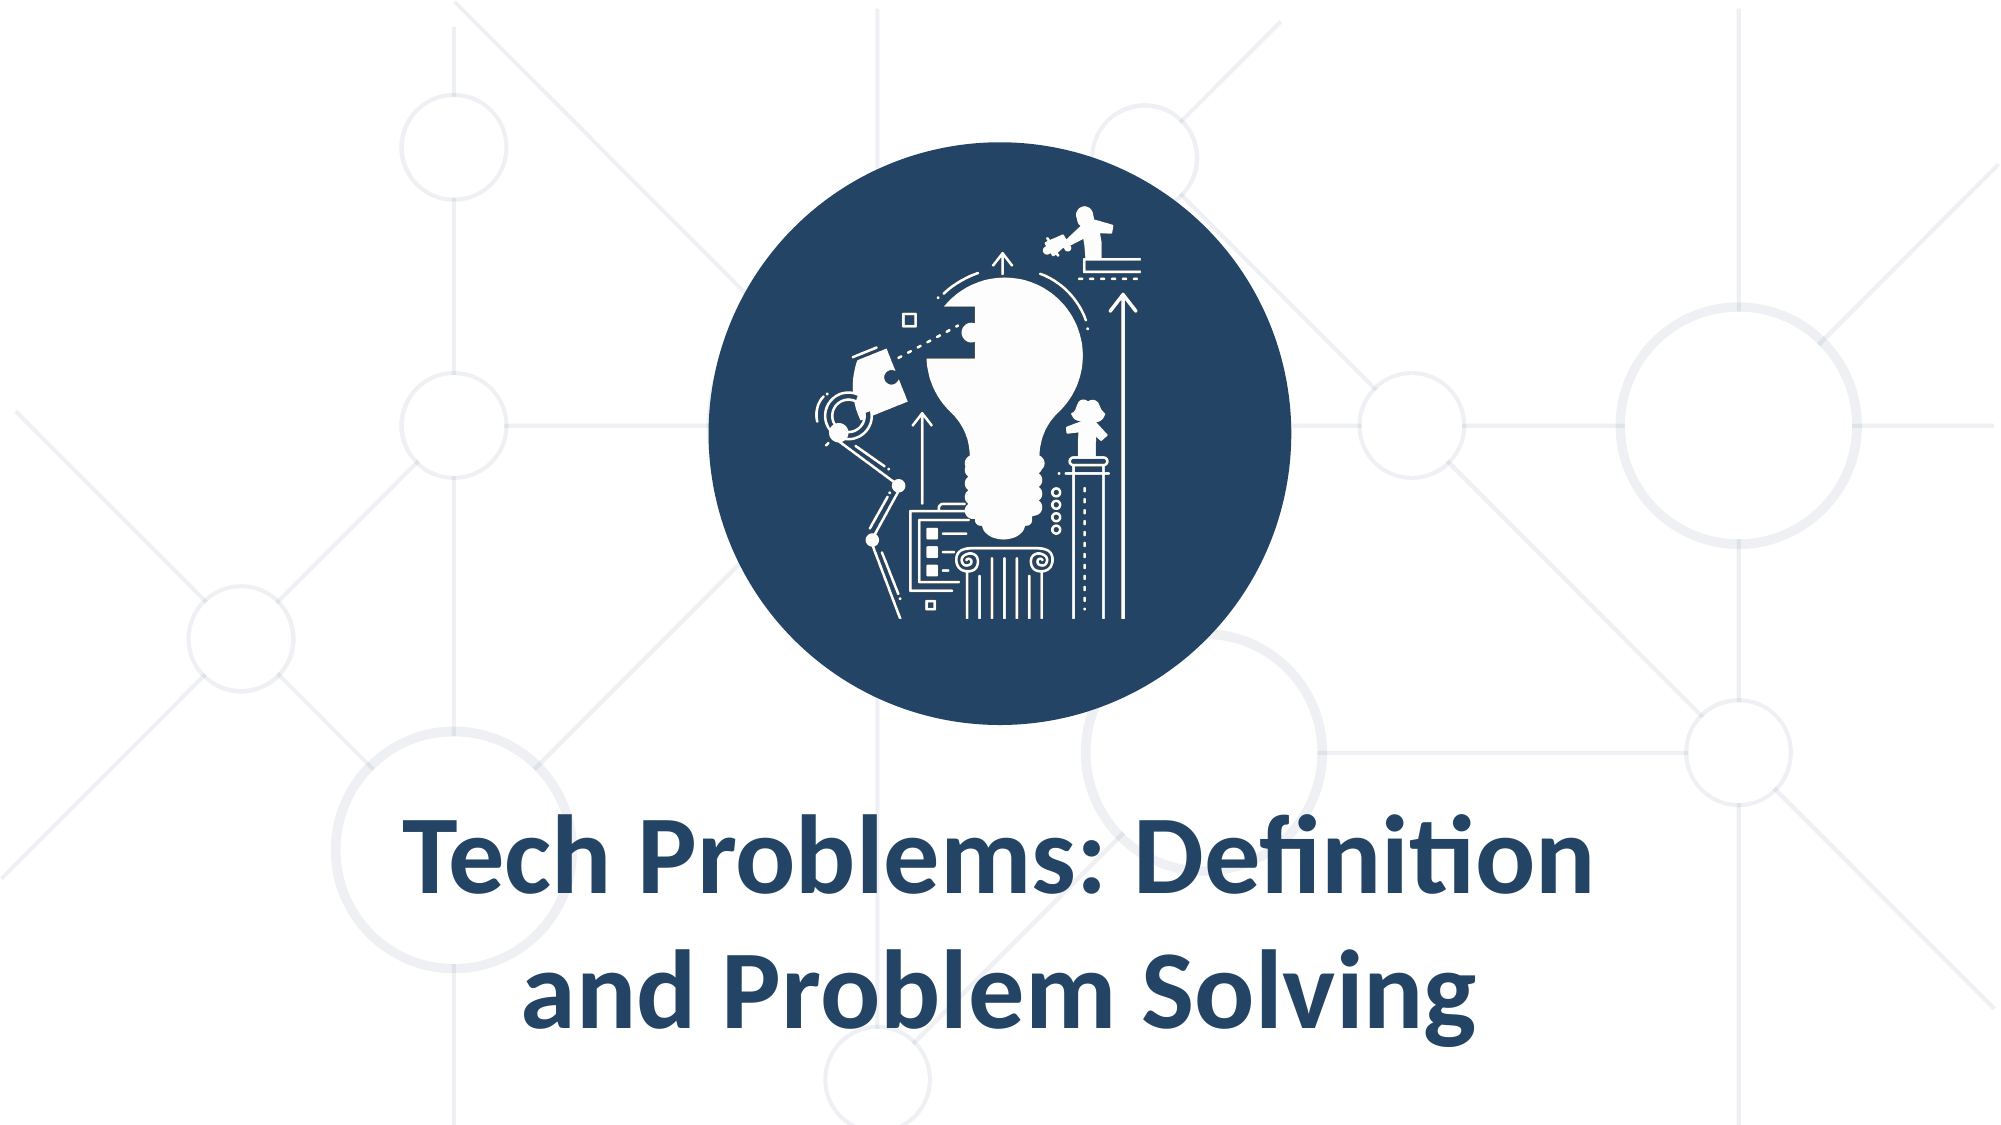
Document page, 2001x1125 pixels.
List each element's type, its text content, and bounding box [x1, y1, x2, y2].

picture [815, 206, 1141, 619]
title Tech Problems: Definition and Problem Solving [232, 767, 1768, 1065]
